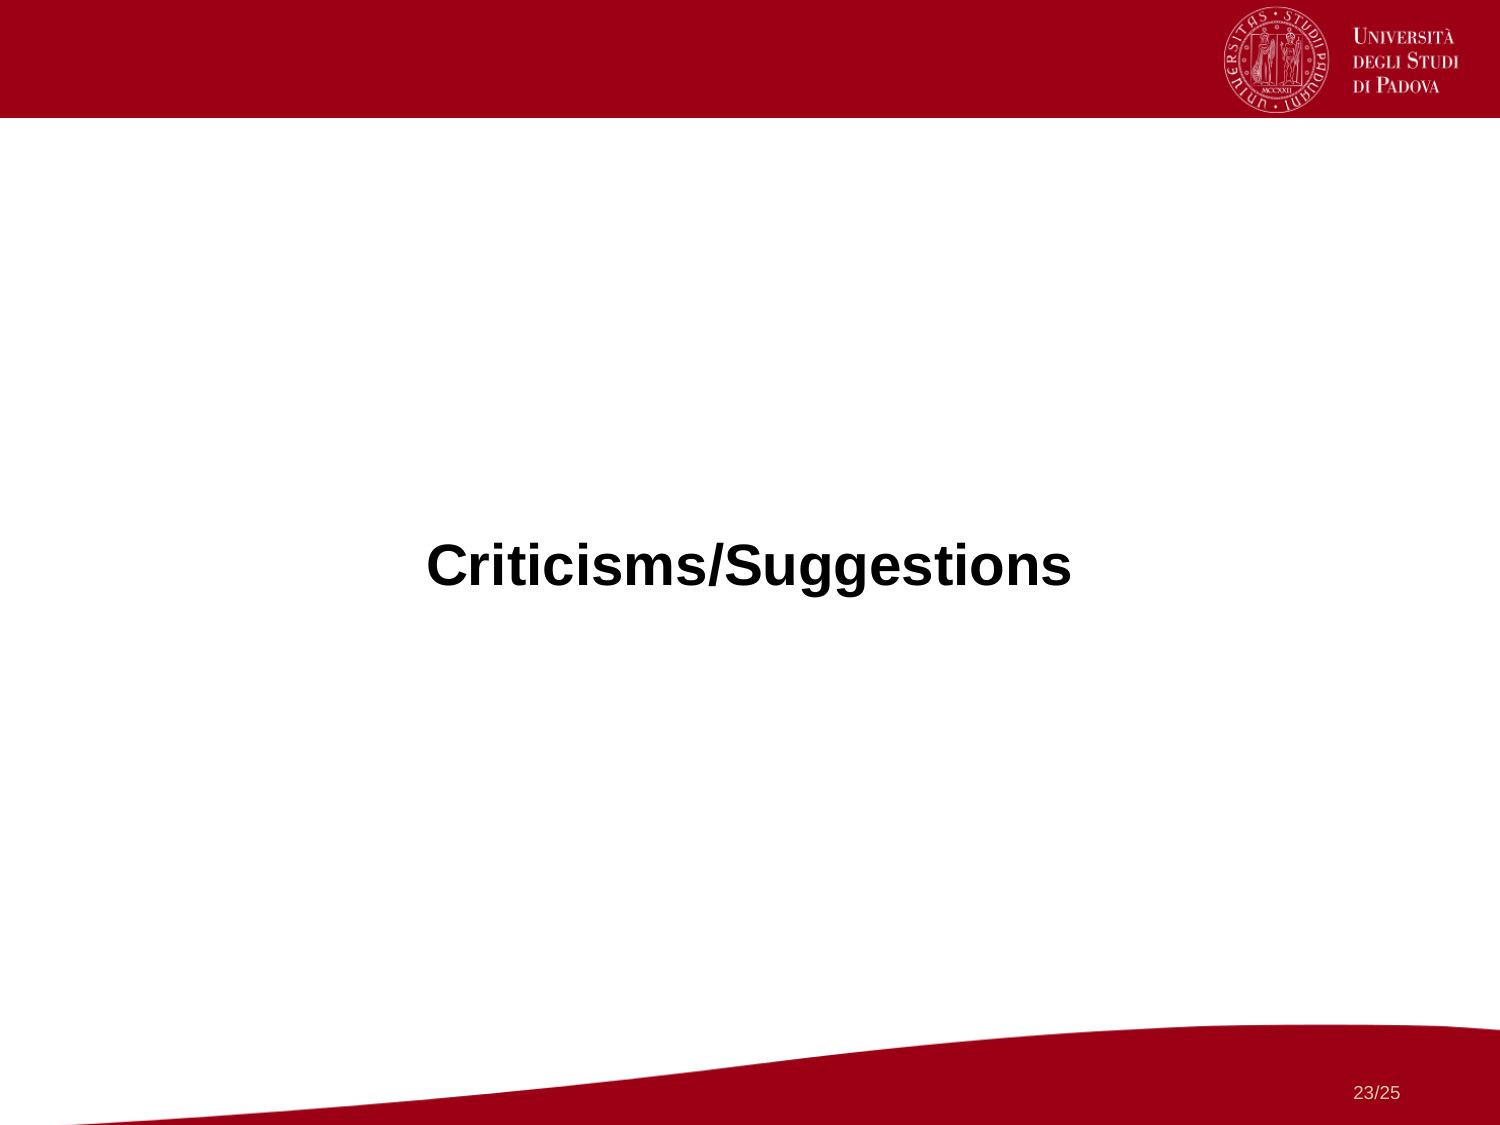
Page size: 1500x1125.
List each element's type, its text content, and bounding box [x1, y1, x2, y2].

text_box Criticisms/Suggestions [411, 519, 1089, 605]
picture [0, 0, 1500, 118]
picture [1, 1019, 1500, 1125]
